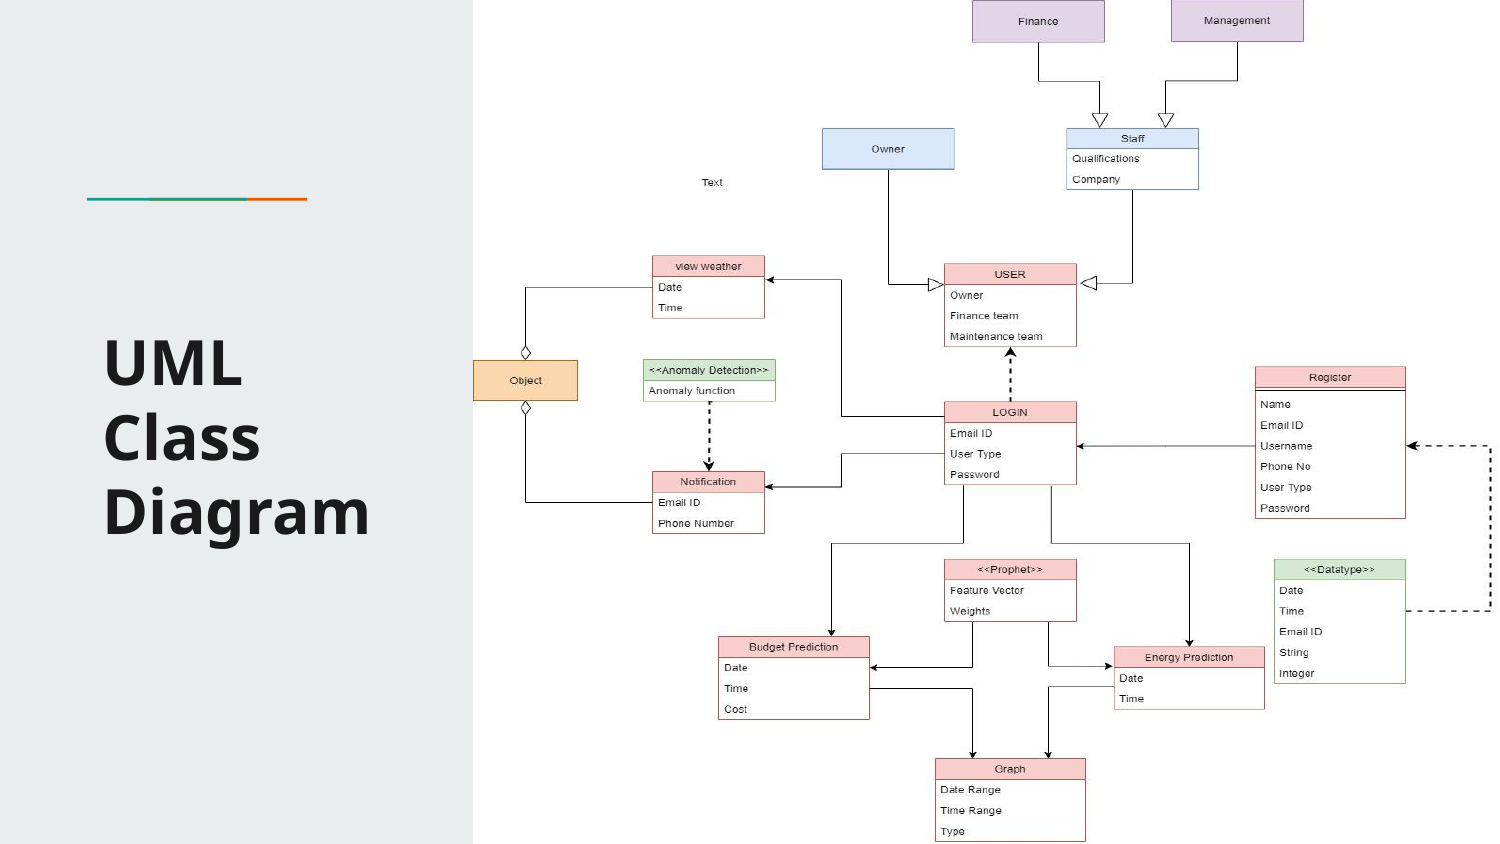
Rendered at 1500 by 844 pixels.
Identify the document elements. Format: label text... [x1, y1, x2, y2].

picture [473, 0, 1500, 844]
title UML Class Diagram [87, 307, 397, 501]
